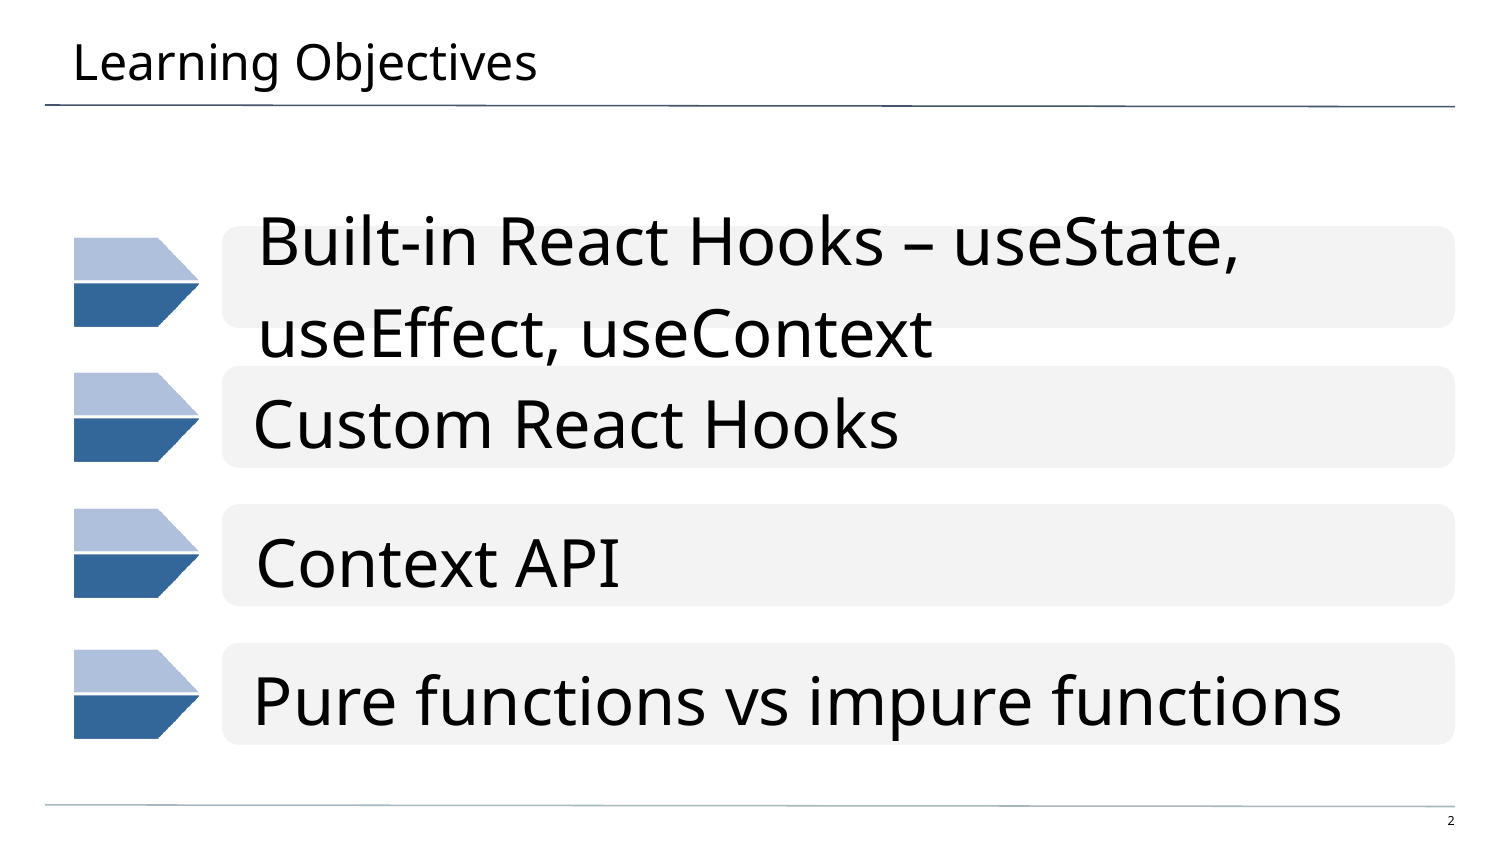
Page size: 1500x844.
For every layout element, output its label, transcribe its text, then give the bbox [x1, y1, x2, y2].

subtitle Built-in React Hooks – useState, useEffect, useContext [2, 229, 1500, 329]
subtitle Custom React Hooks [0, 366, 1500, 466]
subtitle Context API [0, 504, 1500, 605]
subtitle Pure functions vs impure functions [0, 642, 1500, 743]
title Learning Objectives [0, 0, 1500, 88]
